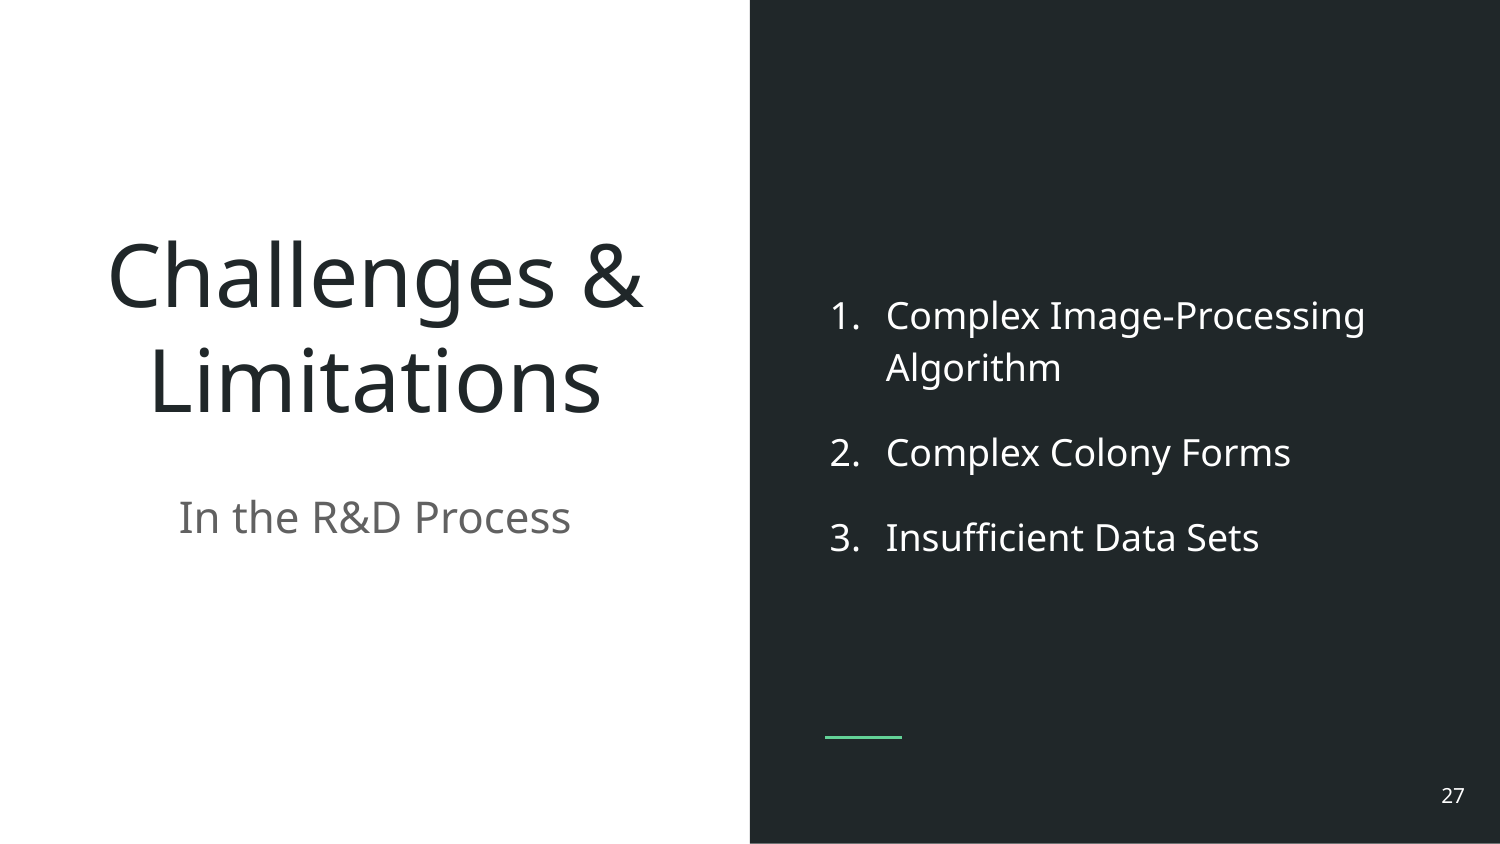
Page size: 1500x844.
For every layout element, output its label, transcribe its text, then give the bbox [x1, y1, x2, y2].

list Complex Image-Processing Algorithm Complex Colony Forms Insufficient Data Sets [795, 118, 1466, 725]
title Challenges & Limitations [43, 197, 708, 446]
subtitle In the R&D Process [43, 474, 708, 675]
slide_number ‹#› [1389, 764, 1480, 830]
